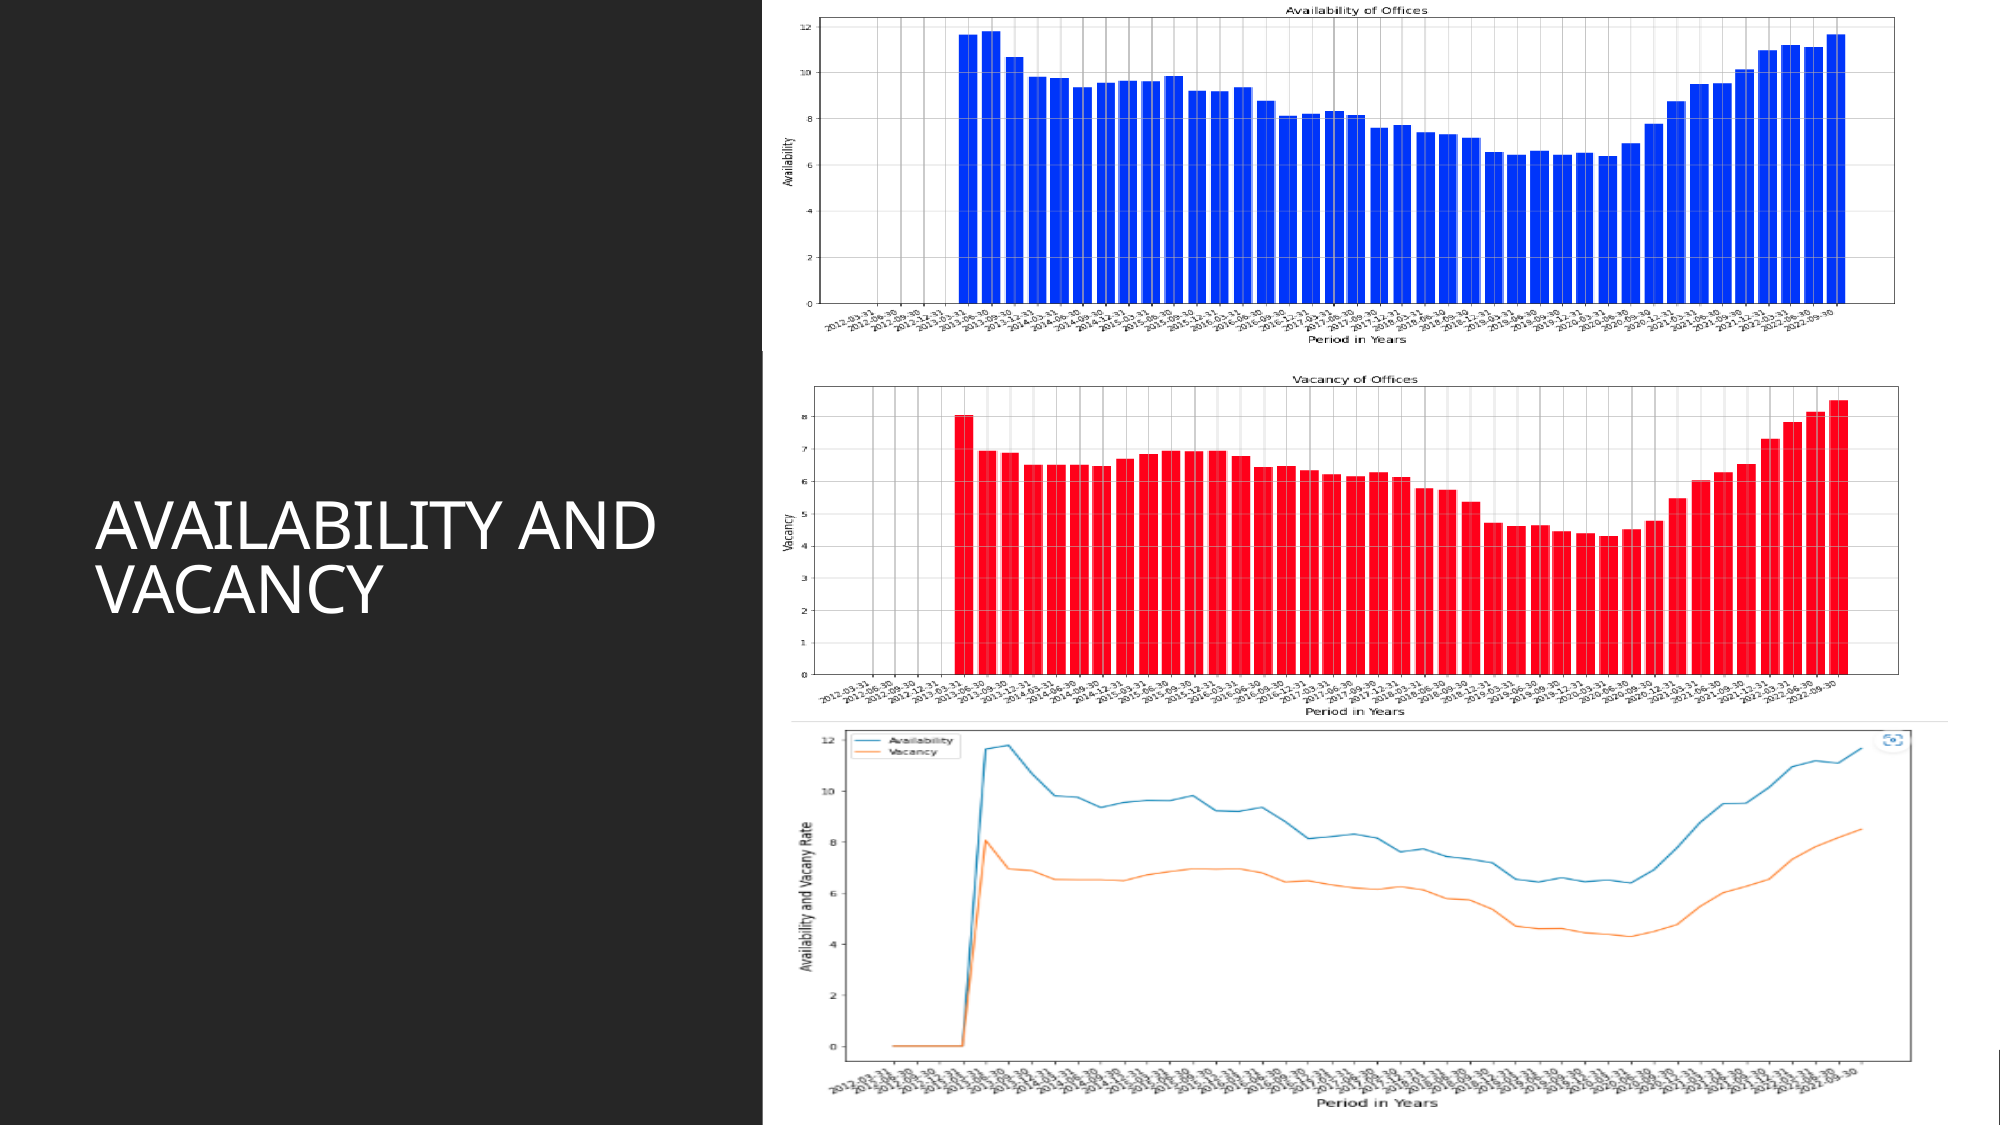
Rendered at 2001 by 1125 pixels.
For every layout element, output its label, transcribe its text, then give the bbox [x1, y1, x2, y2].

text_box [0, 0, 764, 1125]
text_box [764, 0, 2000, 1125]
title AVAILABILITY AND VACANCY [80, 99, 679, 1026]
picture [762, 0, 1930, 352]
picture [781, 364, 1949, 1116]
